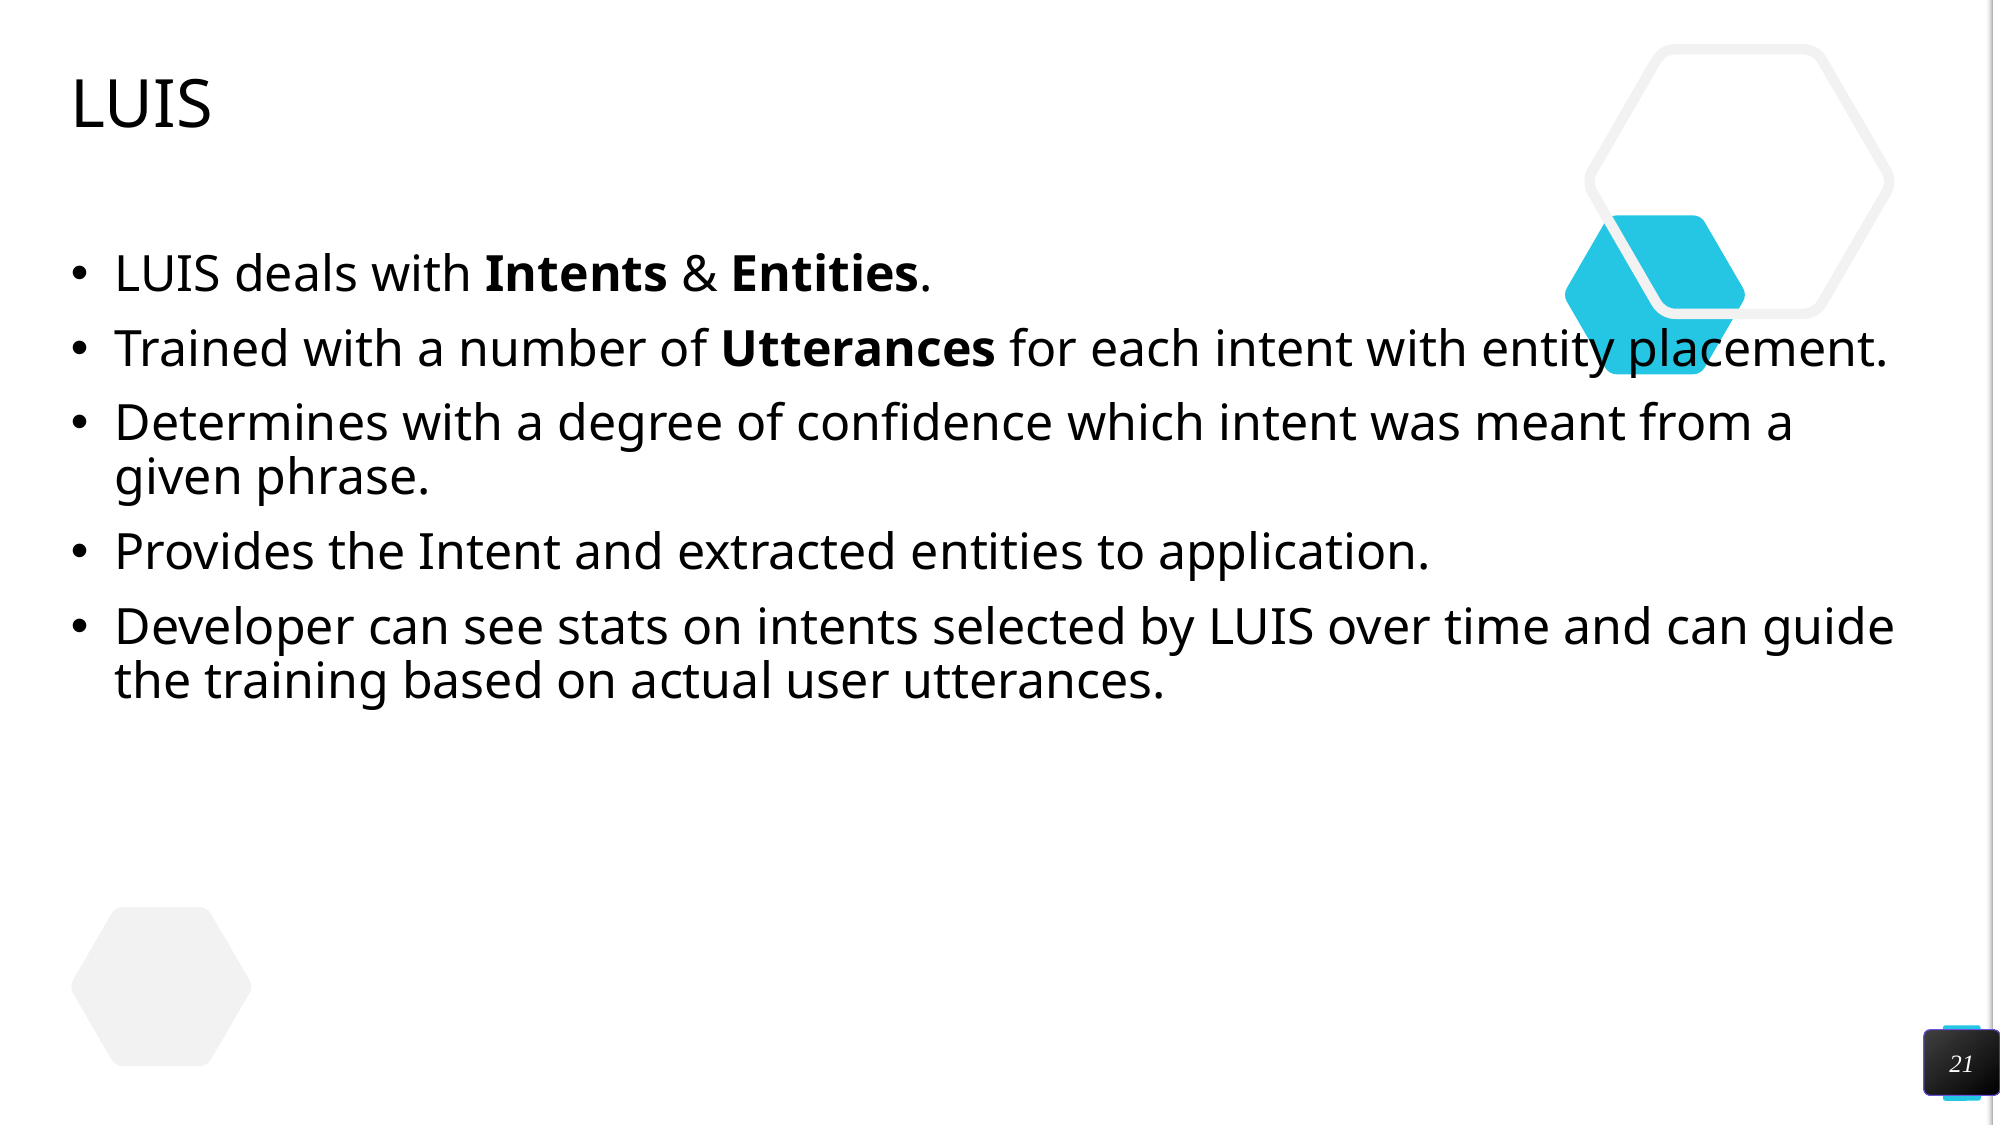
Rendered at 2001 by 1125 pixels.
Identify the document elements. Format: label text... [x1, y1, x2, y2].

list LUIS deals with Intents & Entities. Trained with a number of Utterances for each intent with entity placement. Determines with a degree of confidence which intent was meant from a given phrase. Provides the Intent and extracted entities to application. Developer can see stats on intents selected by LUIS over time and can guide the training based on actual user utterances. [70, 248, 1930, 1016]
slide_number 21 [1923, 1029, 2000, 1096]
title LUIS [70, 70, 1930, 142]
